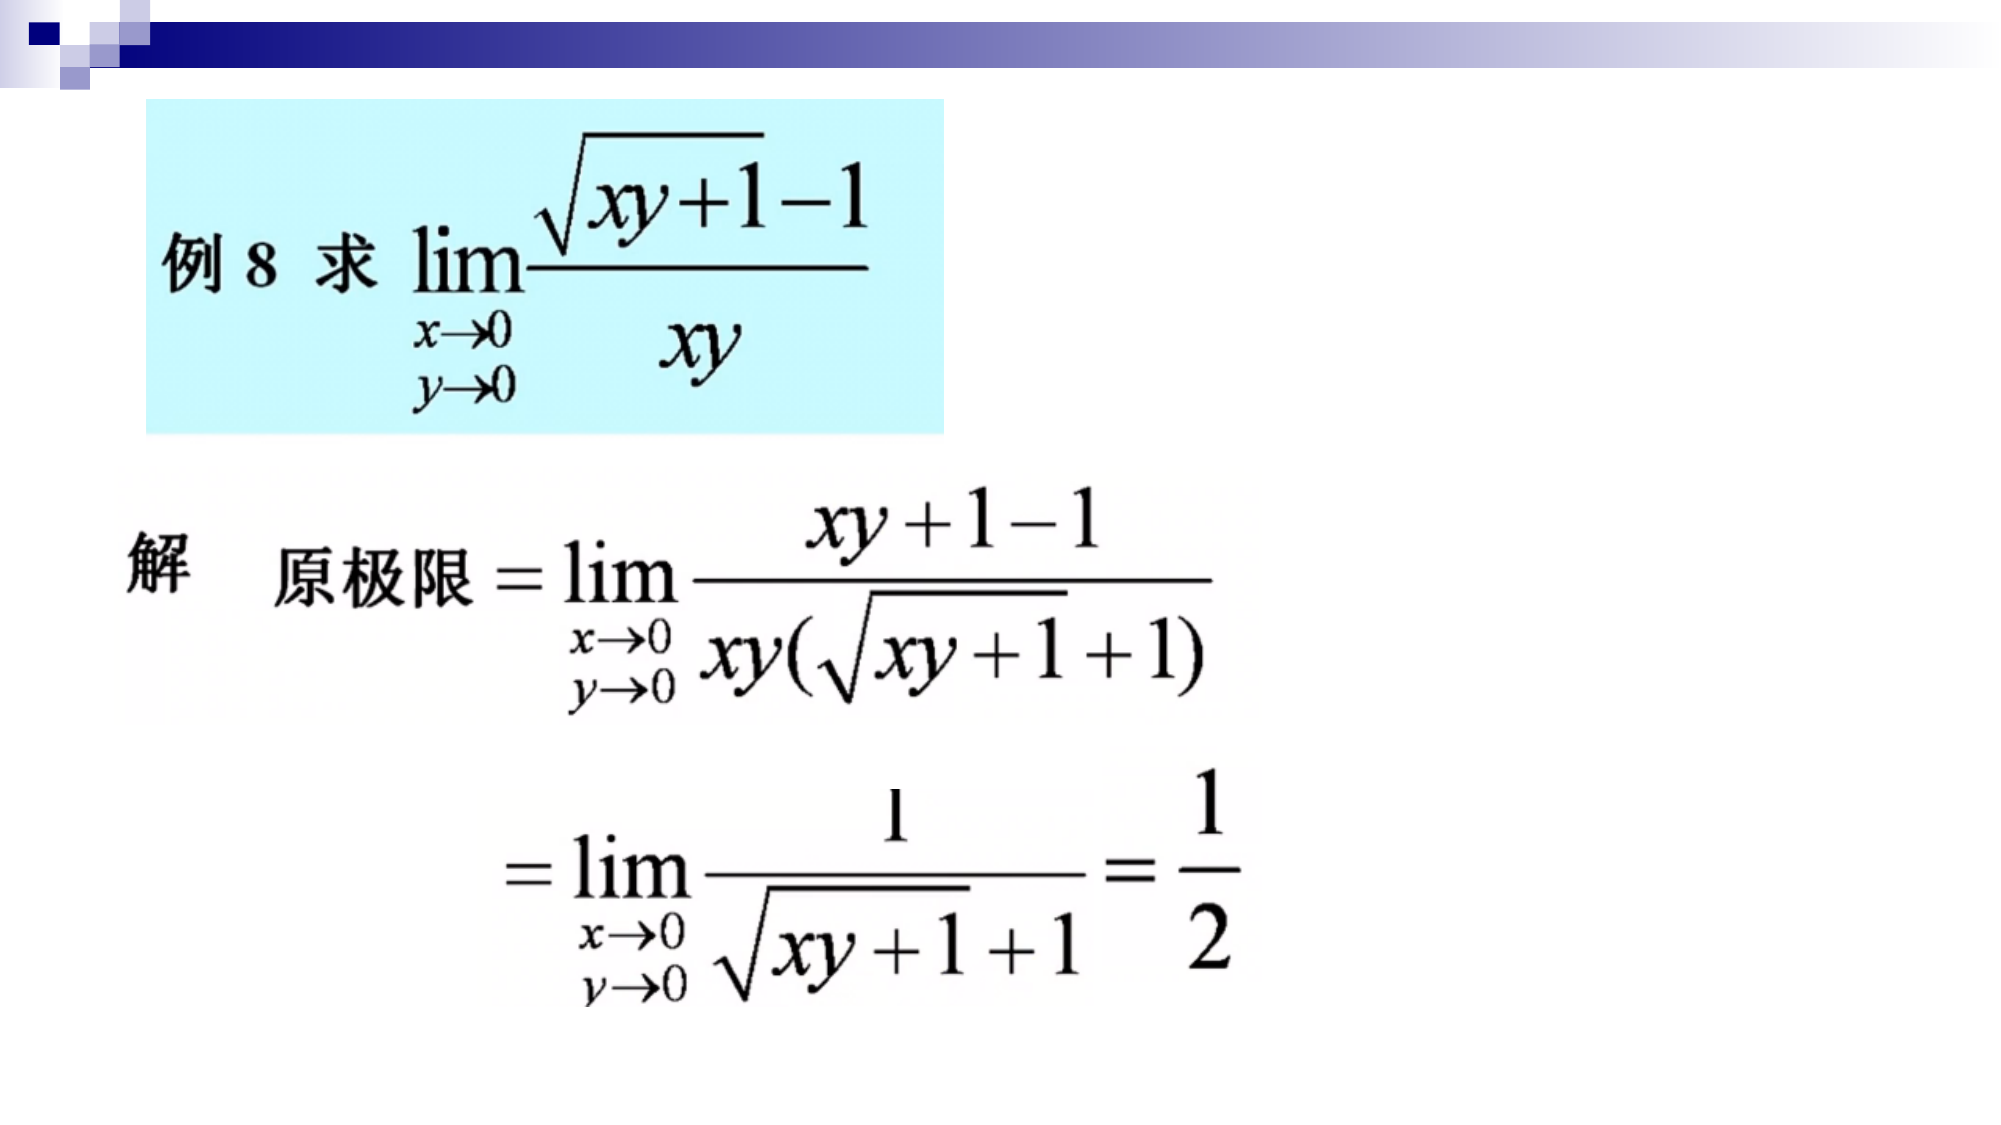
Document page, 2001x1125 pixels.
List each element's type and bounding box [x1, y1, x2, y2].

picture [477, 789, 1094, 1007]
picture [1101, 746, 1262, 983]
picture [114, 466, 1262, 725]
picture [146, 99, 944, 445]
